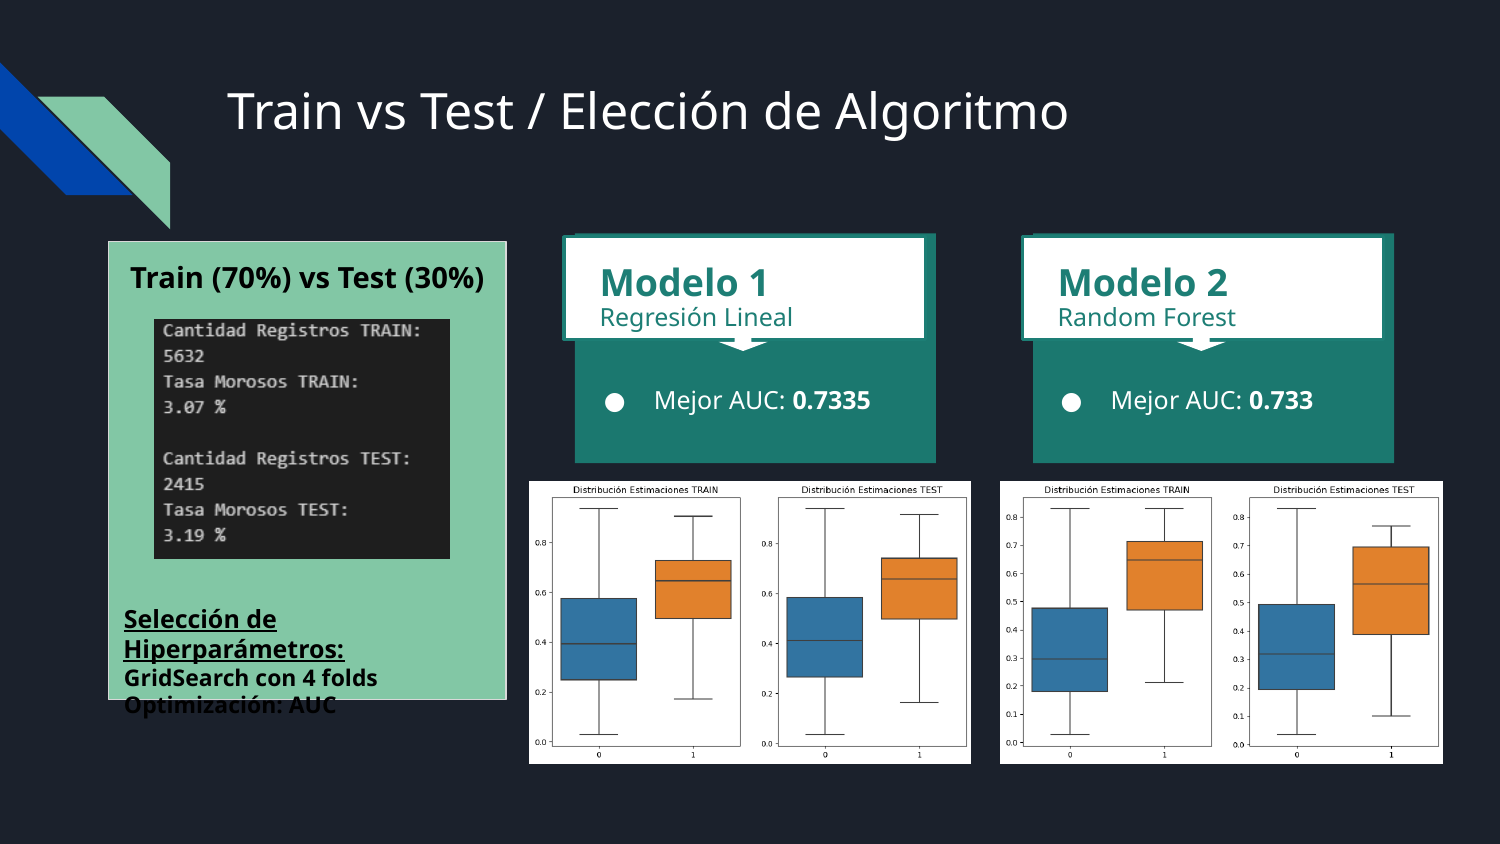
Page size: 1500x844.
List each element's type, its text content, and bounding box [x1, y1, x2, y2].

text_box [1020, 233, 1395, 464]
text_box Train (70%) vs Test (30%) Selección de Hiperparámetros: GridSearch con 4 folds Optimización: AUC [108, 241, 507, 700]
title Train vs Test / Elección de Algoritmo [212, 64, 1368, 215]
picture [1000, 481, 1443, 764]
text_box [563, 233, 937, 464]
picture [153, 318, 450, 559]
picture [528, 481, 972, 764]
